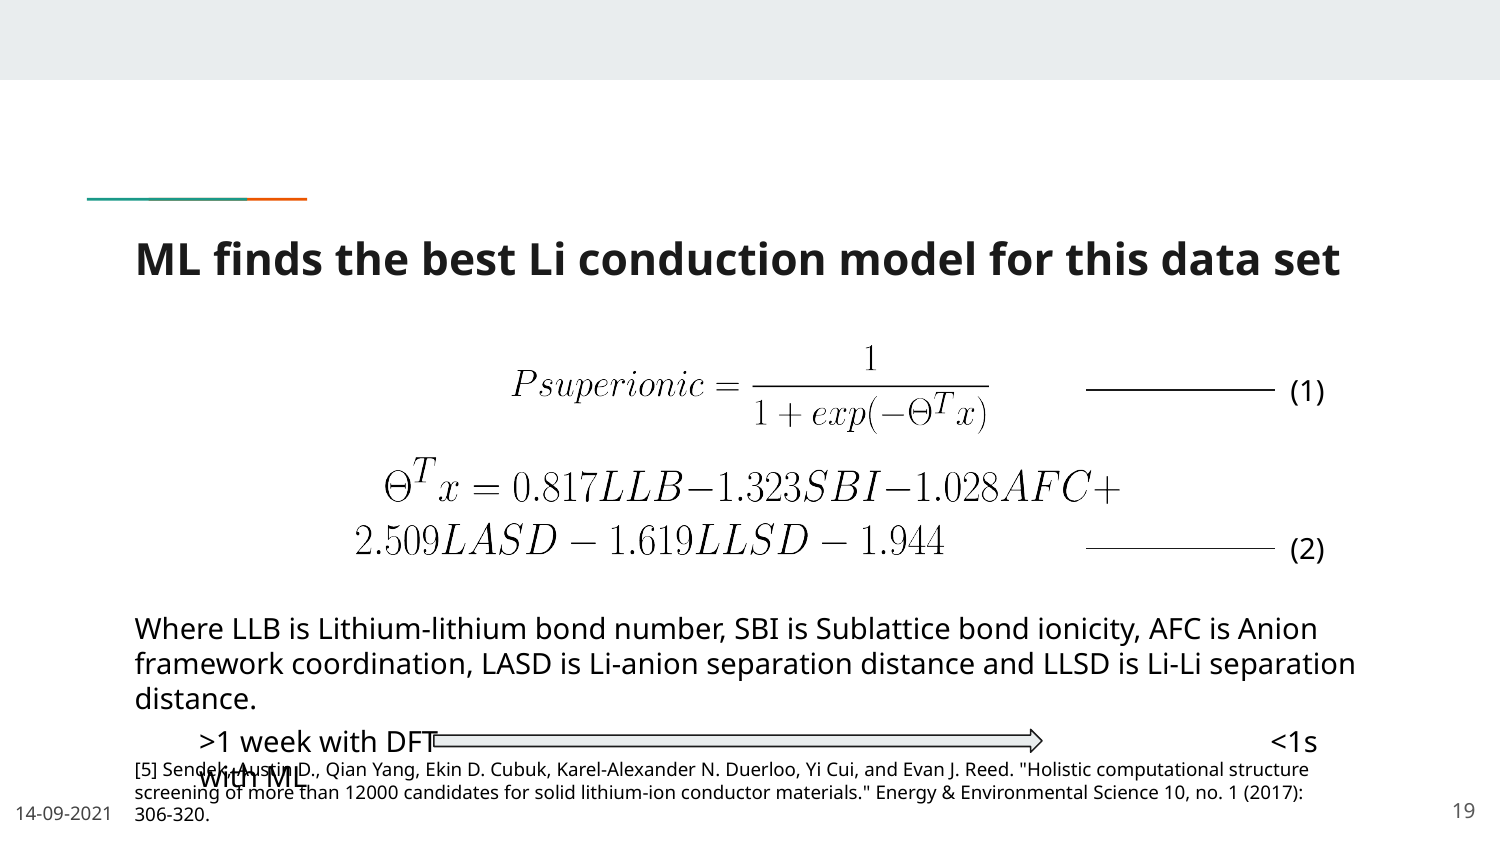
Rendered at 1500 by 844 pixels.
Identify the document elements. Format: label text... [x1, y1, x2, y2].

text_box (2) [1275, 515, 1351, 581]
text_box [5] Sendek, Austin D., Qian Yang, Ekin D. Cubuk, Karel-Alexander N. Duerloo, Yi Cui, and Evan J. Reed. "Holistic computational structure screening of more than 12000 candidates for solid lithium-ion conductor materials." Energy & Environmental Science 10, no. 1 (2017): 306-320. [119, 743, 1340, 841]
picture [511, 345, 989, 435]
text_box >1 week with DFT <1s with ML [1034, 731, 1381, 808]
picture [356, 457, 1120, 555]
text_box 14-09-2021 [0, 790, 247, 836]
text_box >1 week with DFT <1s with ML [184, 731, 1030, 743]
text_box (1) [1275, 357, 1351, 422]
slide_number ‹#› [1400, 779, 1491, 844]
text_box Where LLB is Lithium-lithium bond number, SBI is Sublattice bond ionicity, AFC is Anion framework coordination, LASD is Li-anion separation distance and LLSD is Li-Li separation distance. [119, 595, 1381, 731]
text_box [433, 731, 1043, 743]
title ML finds the best Li conduction model for this data set [119, 216, 1381, 305]
